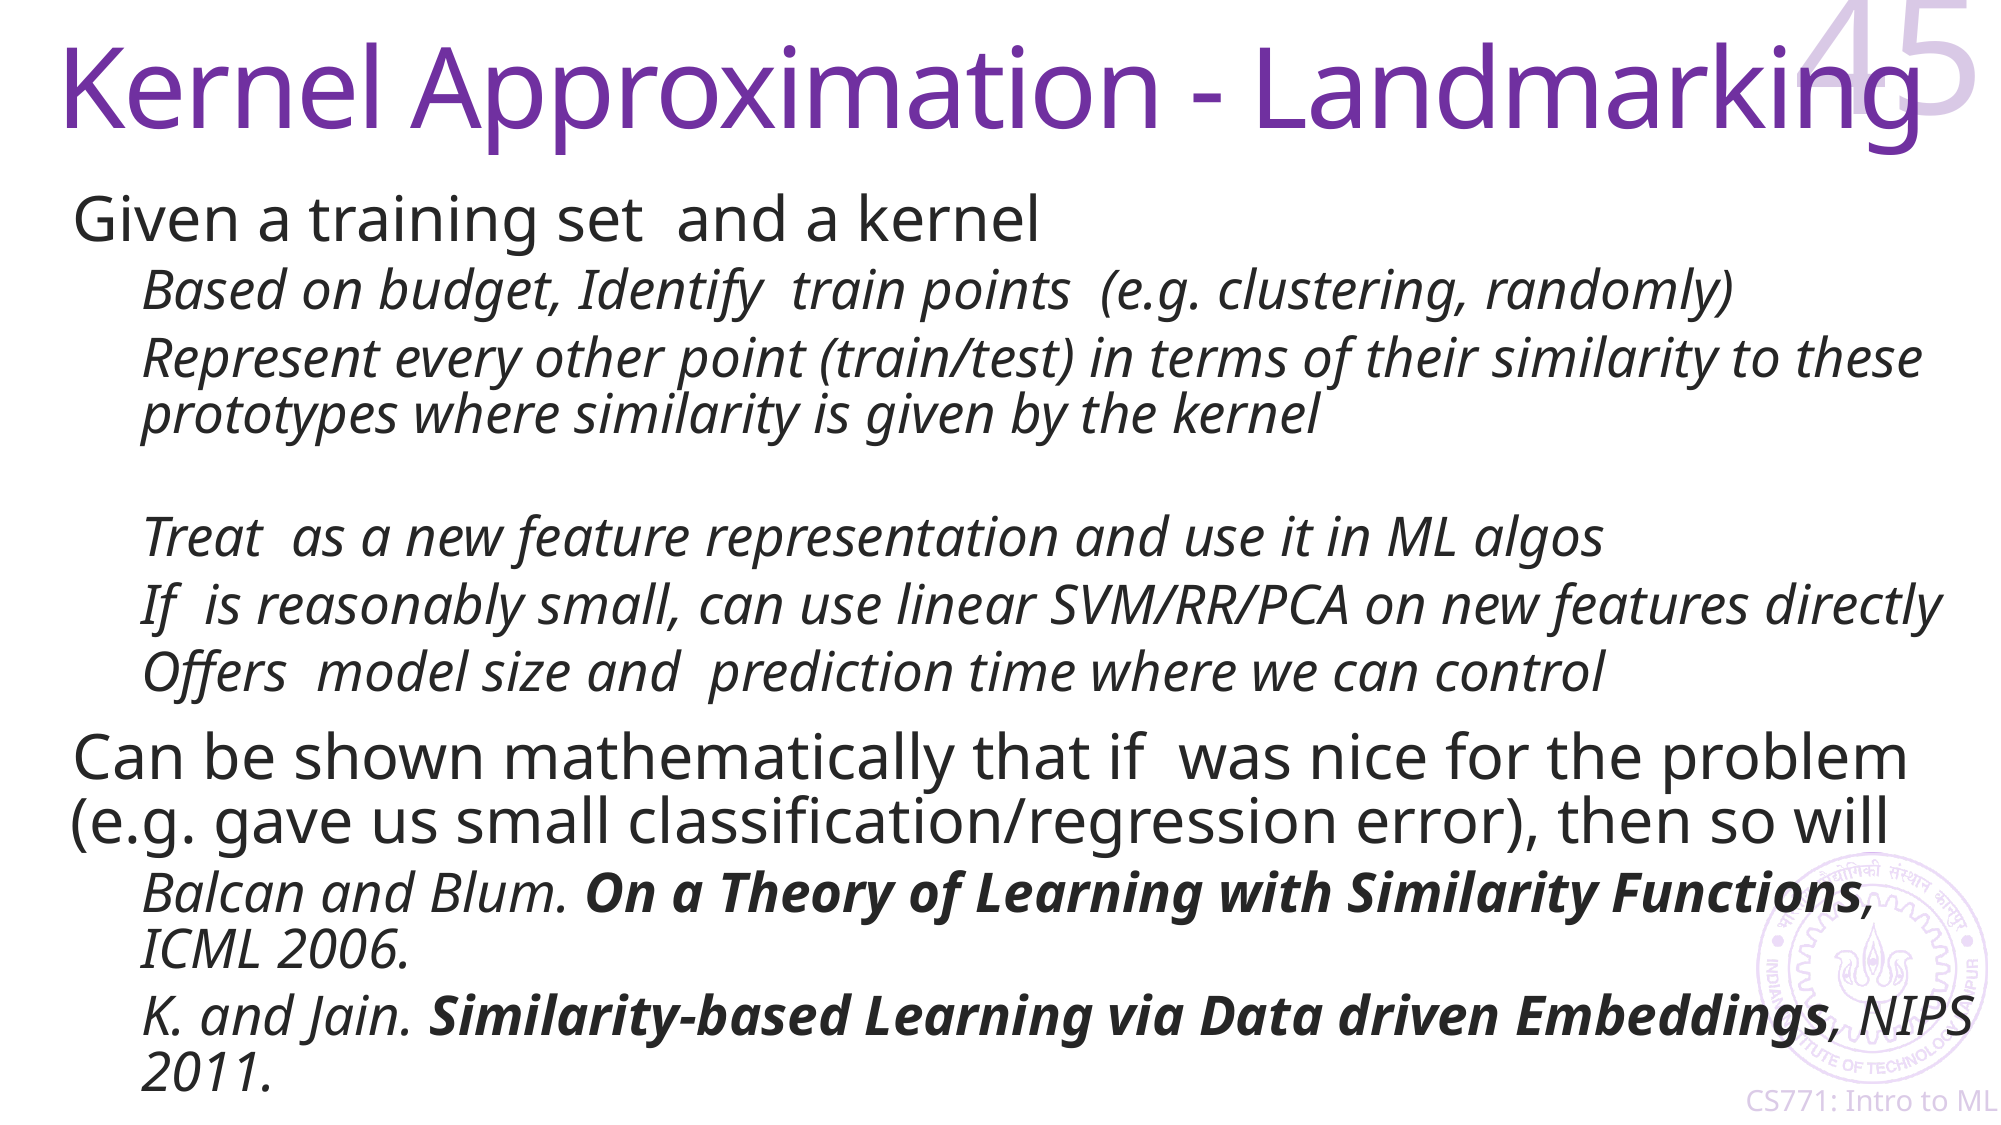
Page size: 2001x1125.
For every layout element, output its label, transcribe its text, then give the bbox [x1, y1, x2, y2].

title Kernel Approximation - Landmarking [41, 5, 1945, 183]
slide_number 45 [1520, 6, 2000, 183]
